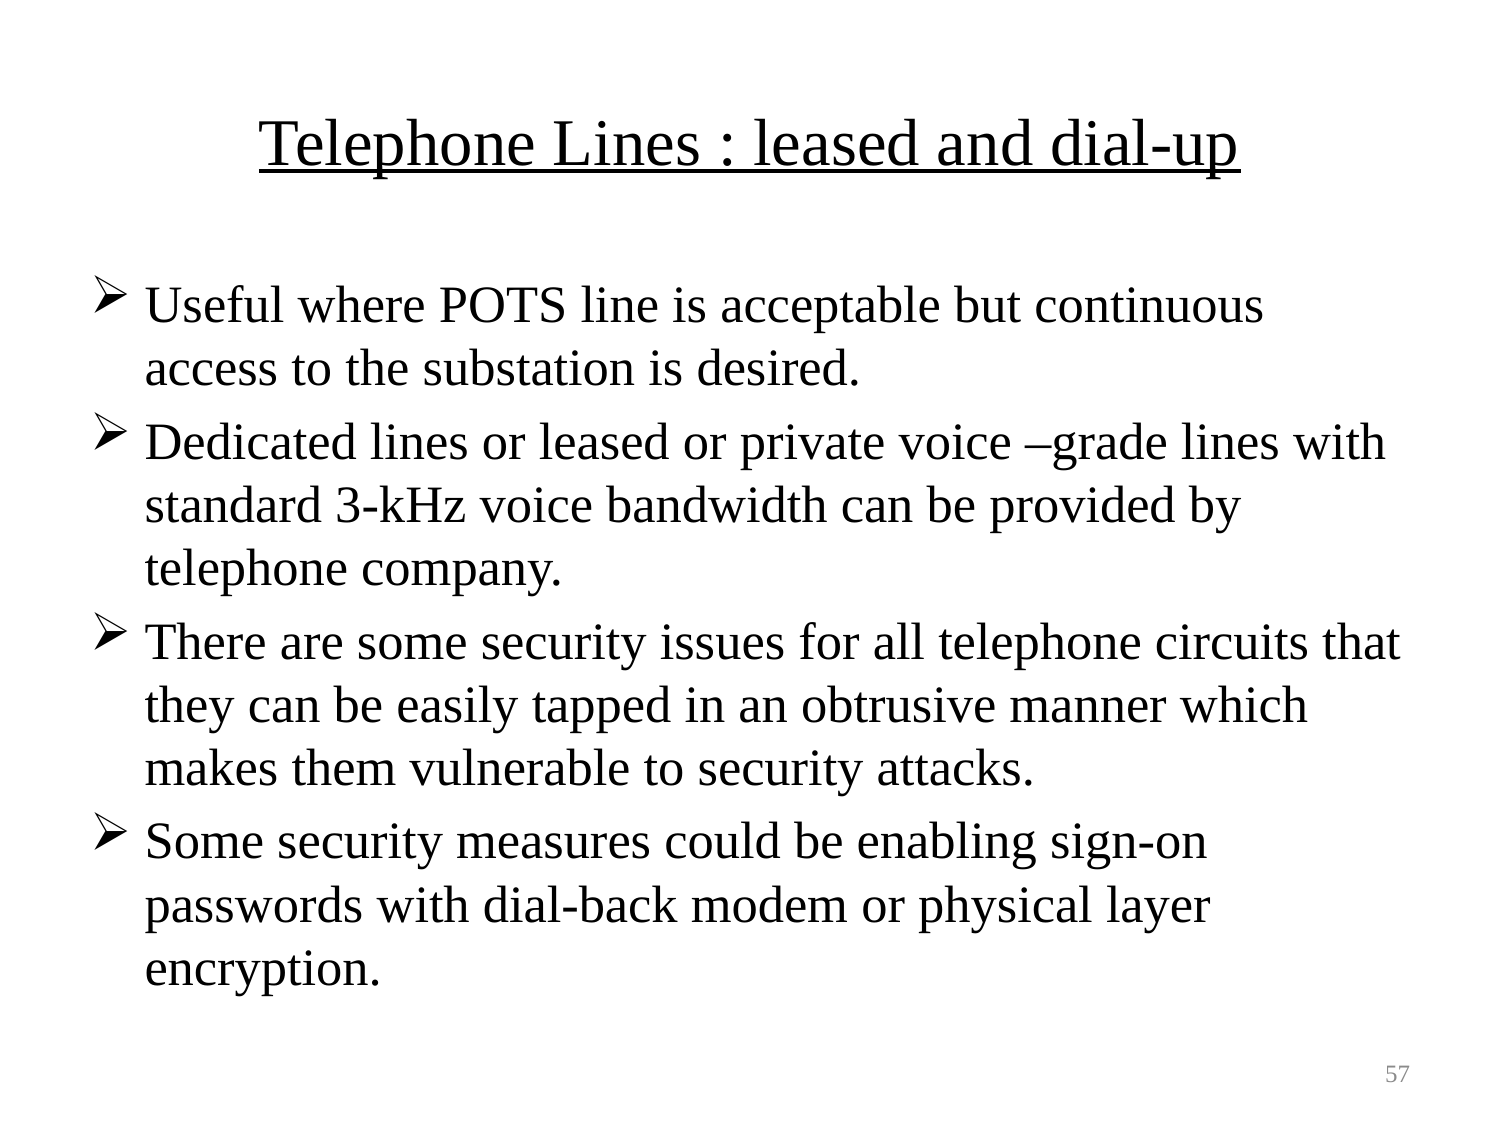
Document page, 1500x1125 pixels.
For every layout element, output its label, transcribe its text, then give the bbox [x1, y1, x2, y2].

title Telephone Lines : leased and dial-up [75, 45, 1425, 233]
list Useful where POTS line is acceptable but continuous access to the substation is desired. Dedicated lines or leased or private voice –grade lines with standard 3-kHz voice bandwidth can be provided by telephone company. There are some security issues for all telephone circuits that they can be easily tapped in an obtrusive manner which makes them vulnerable to security attacks. Some security measures could be enabling sign-on passwords with dial-back modem or physical layer encryption. [75, 262, 1425, 1005]
slide_number 57 [1074, 1042, 1425, 1103]
